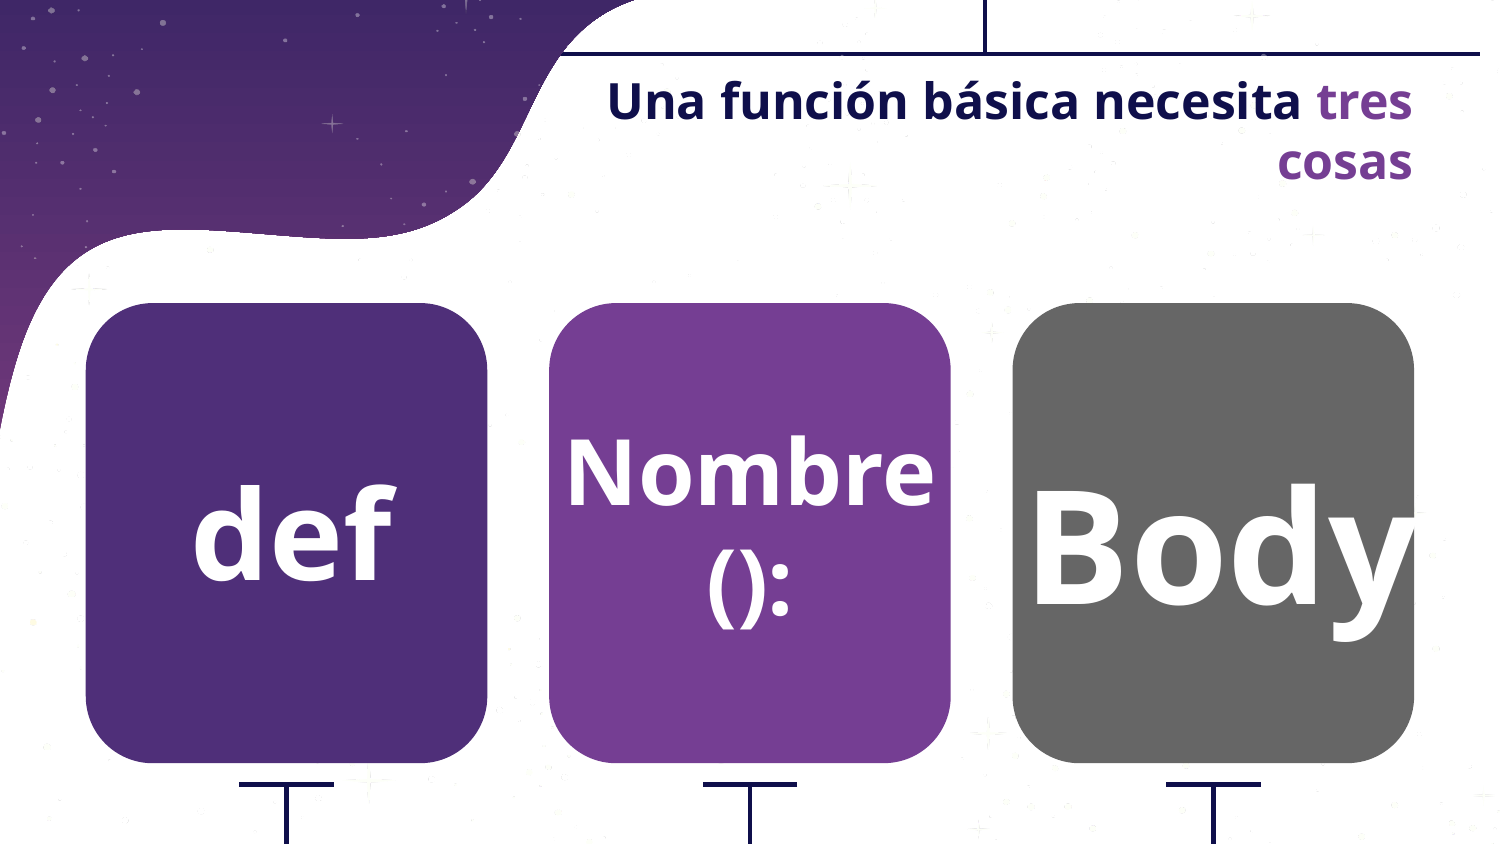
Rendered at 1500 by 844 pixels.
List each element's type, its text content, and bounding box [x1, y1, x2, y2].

title Una función básica necesita tres cosas [541, 54, 1429, 135]
title def [151, 427, 433, 621]
picture [0, 0, 1500, 844]
title Body [1003, 397, 1439, 652]
title Nombre(): [543, 411, 957, 638]
